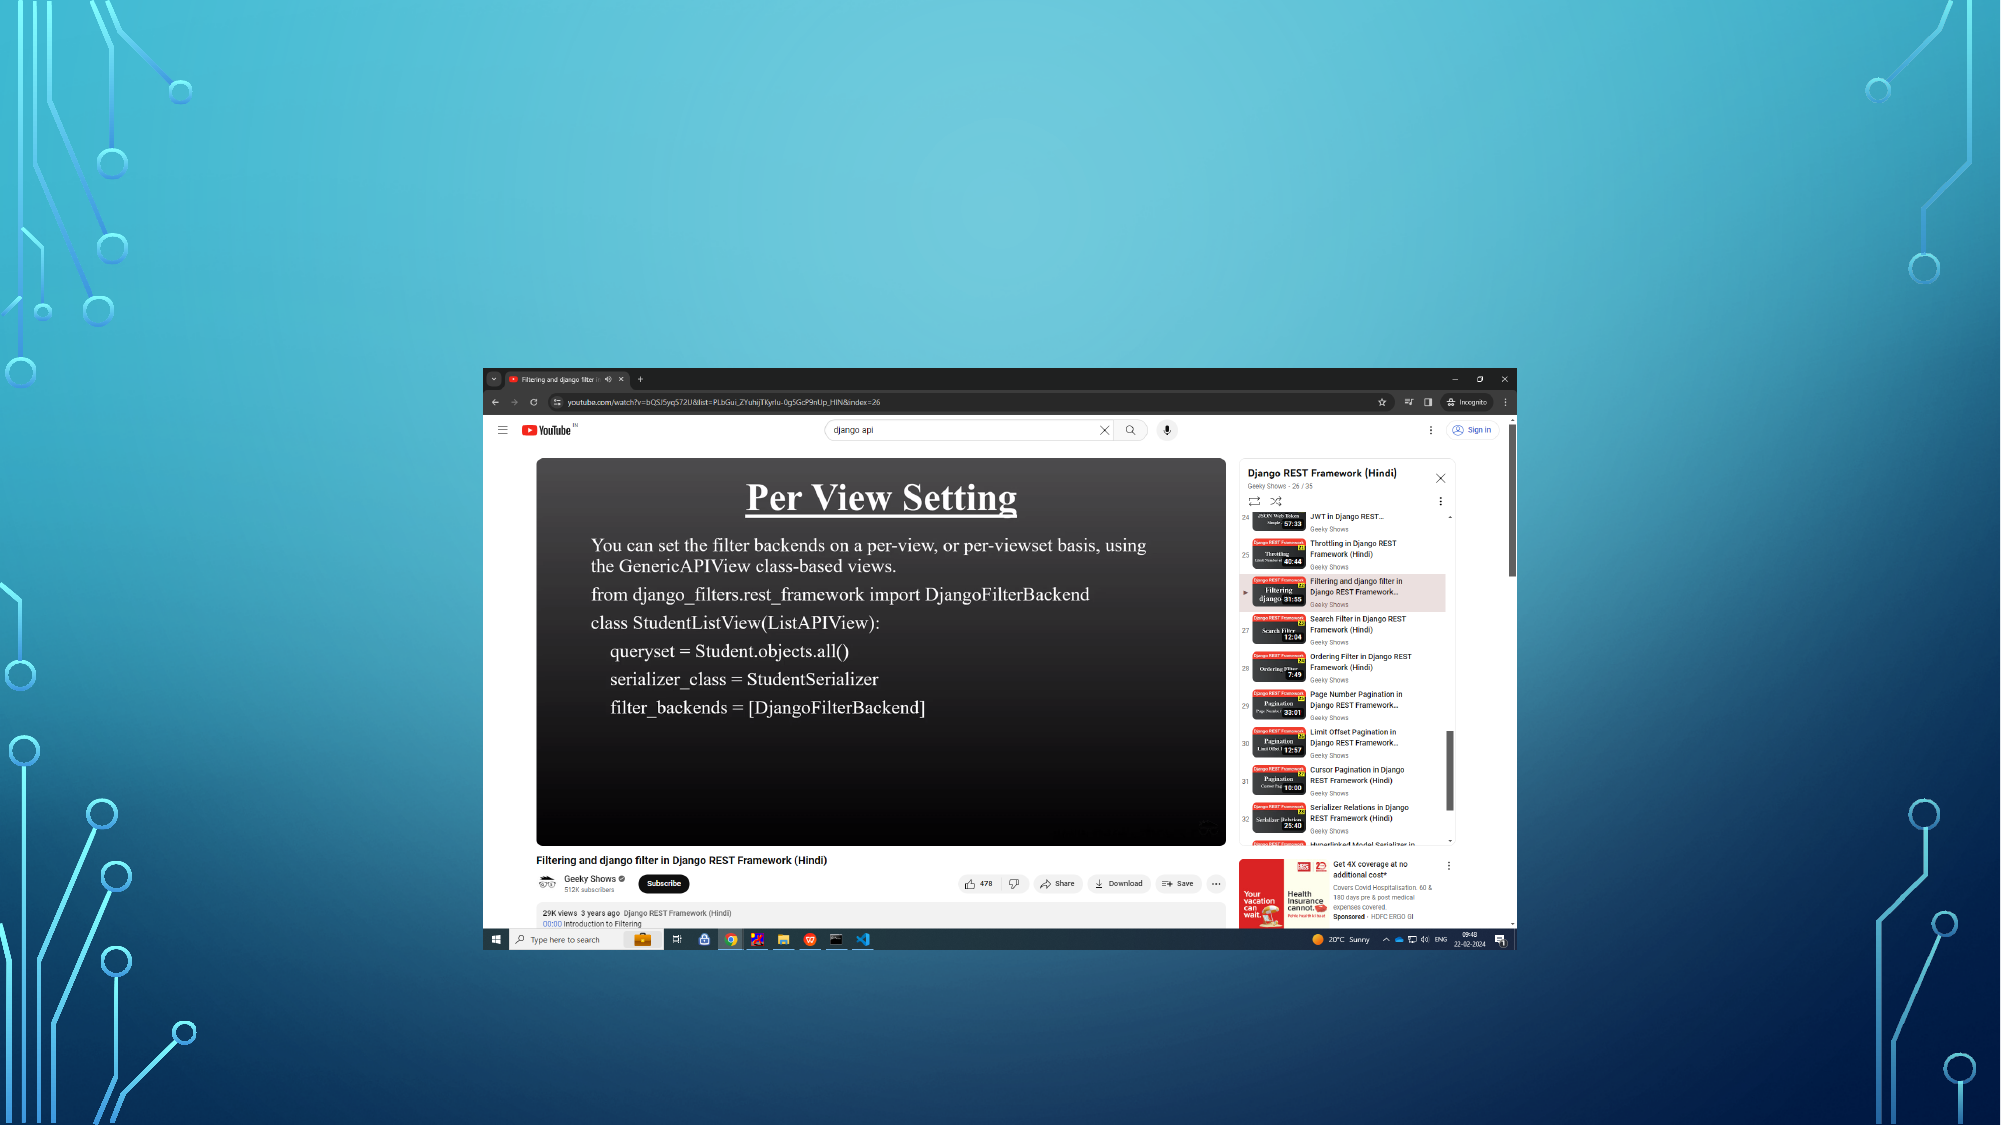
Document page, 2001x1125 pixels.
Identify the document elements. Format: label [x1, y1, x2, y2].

list [482, 368, 1517, 951]
